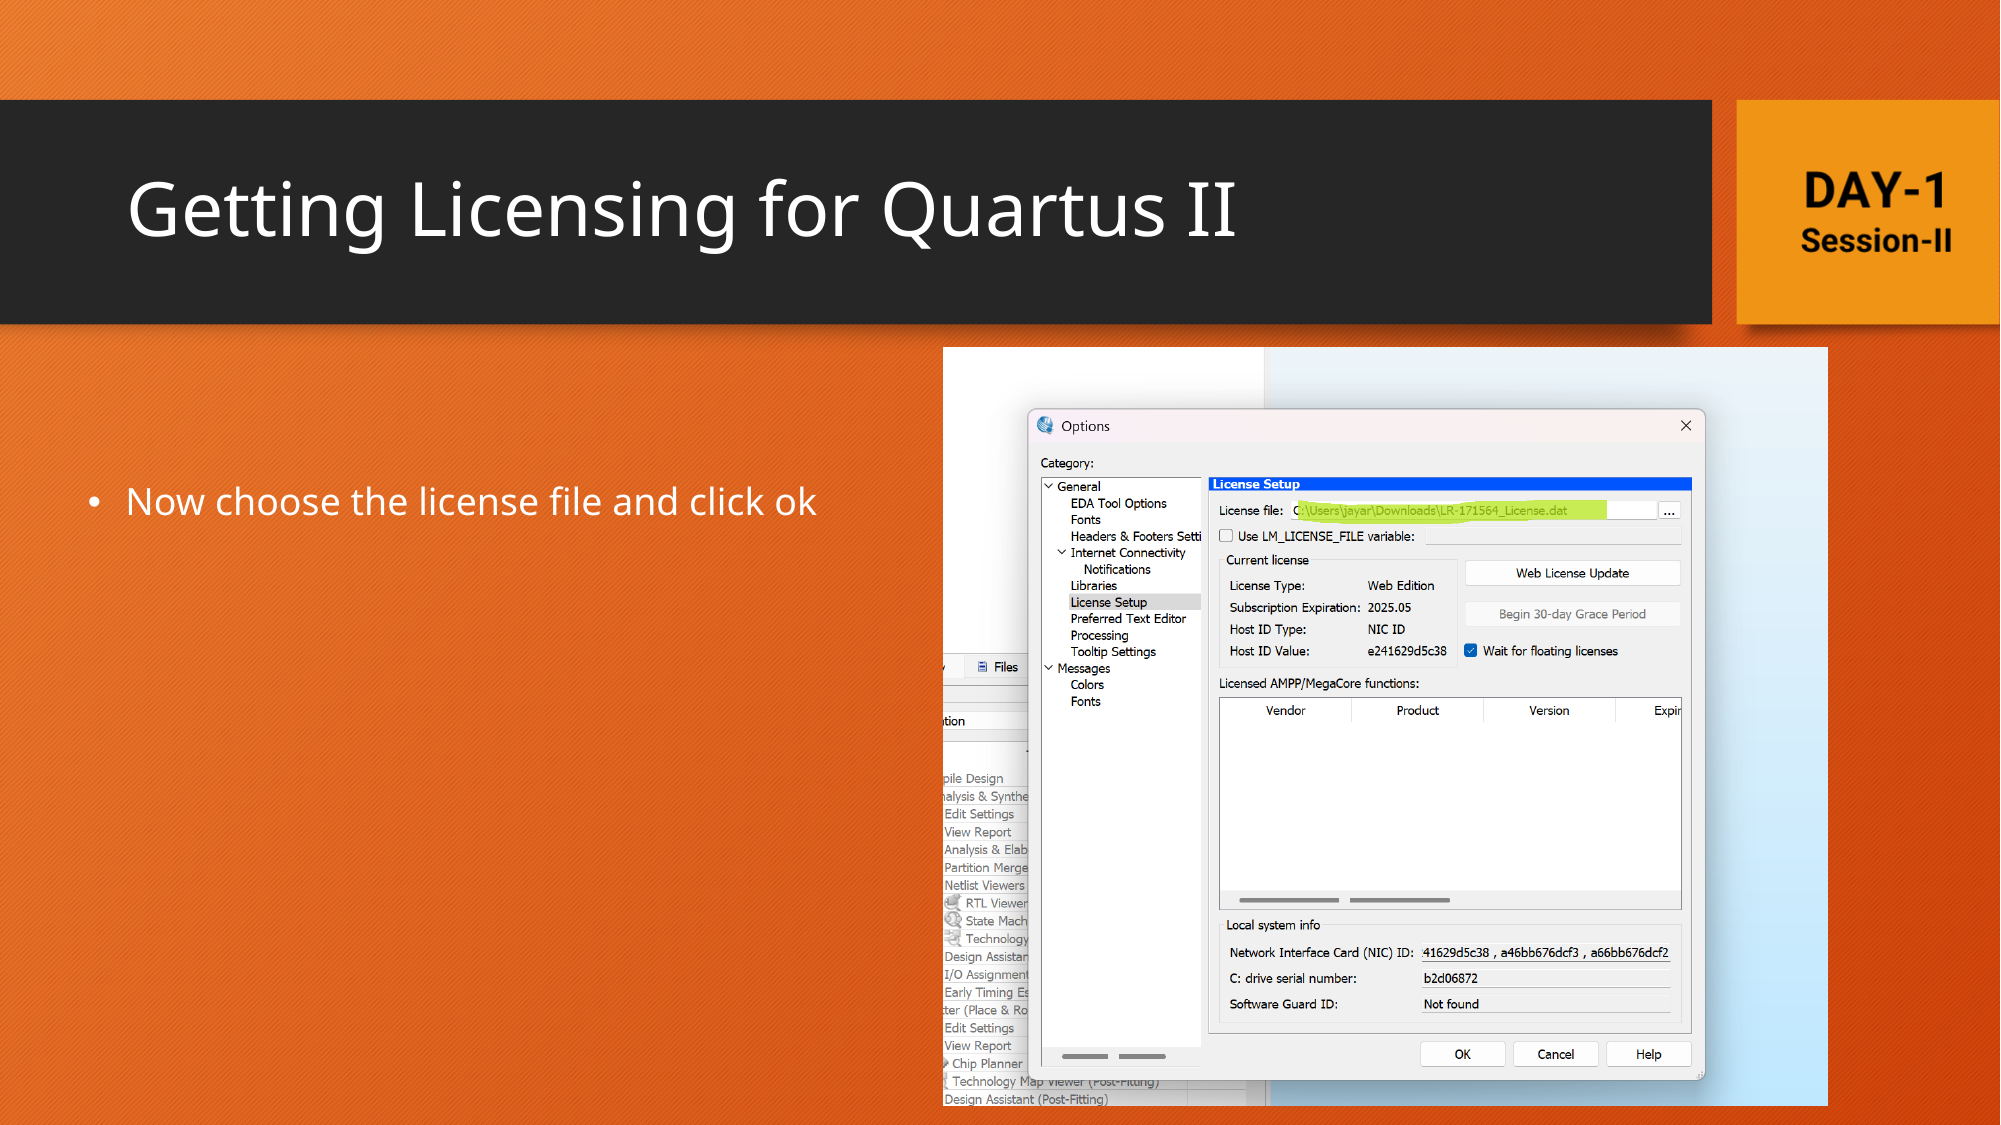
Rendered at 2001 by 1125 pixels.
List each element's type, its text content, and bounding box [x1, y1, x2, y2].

title Getting Licensing for Quartus II [111, 123, 1689, 301]
picture [1772, 144, 1982, 280]
picture [0, 325, 2000, 1106]
list Now choose the license file and click ok [72, 475, 861, 537]
